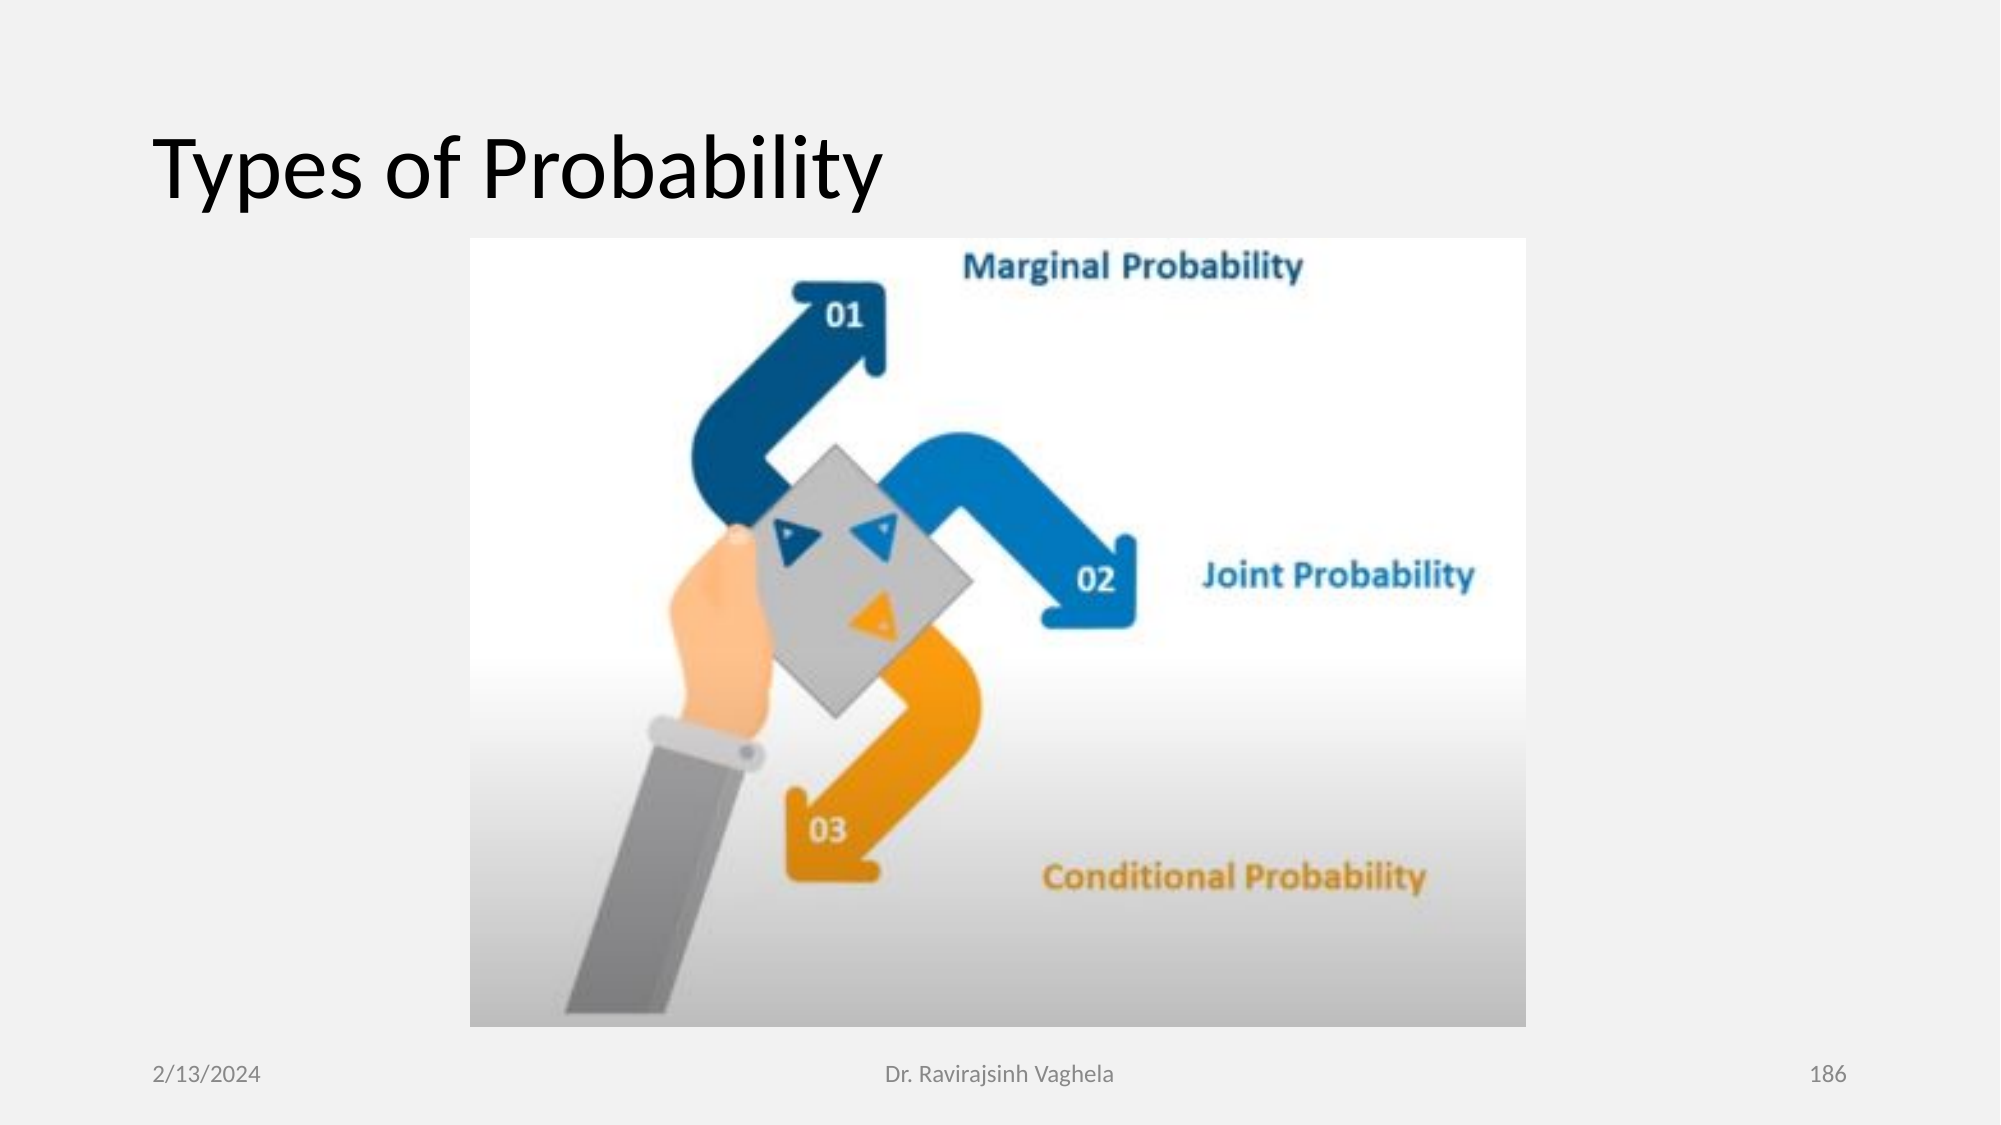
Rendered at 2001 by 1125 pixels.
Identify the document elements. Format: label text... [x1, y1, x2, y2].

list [469, 238, 1527, 1027]
slide_number ‹#› [1412, 1042, 1863, 1103]
title Types of Probability [137, 59, 1863, 278]
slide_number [137, 1042, 588, 1103]
footer Dr. Ravirajsinh Vaghela [662, 1042, 1338, 1103]
